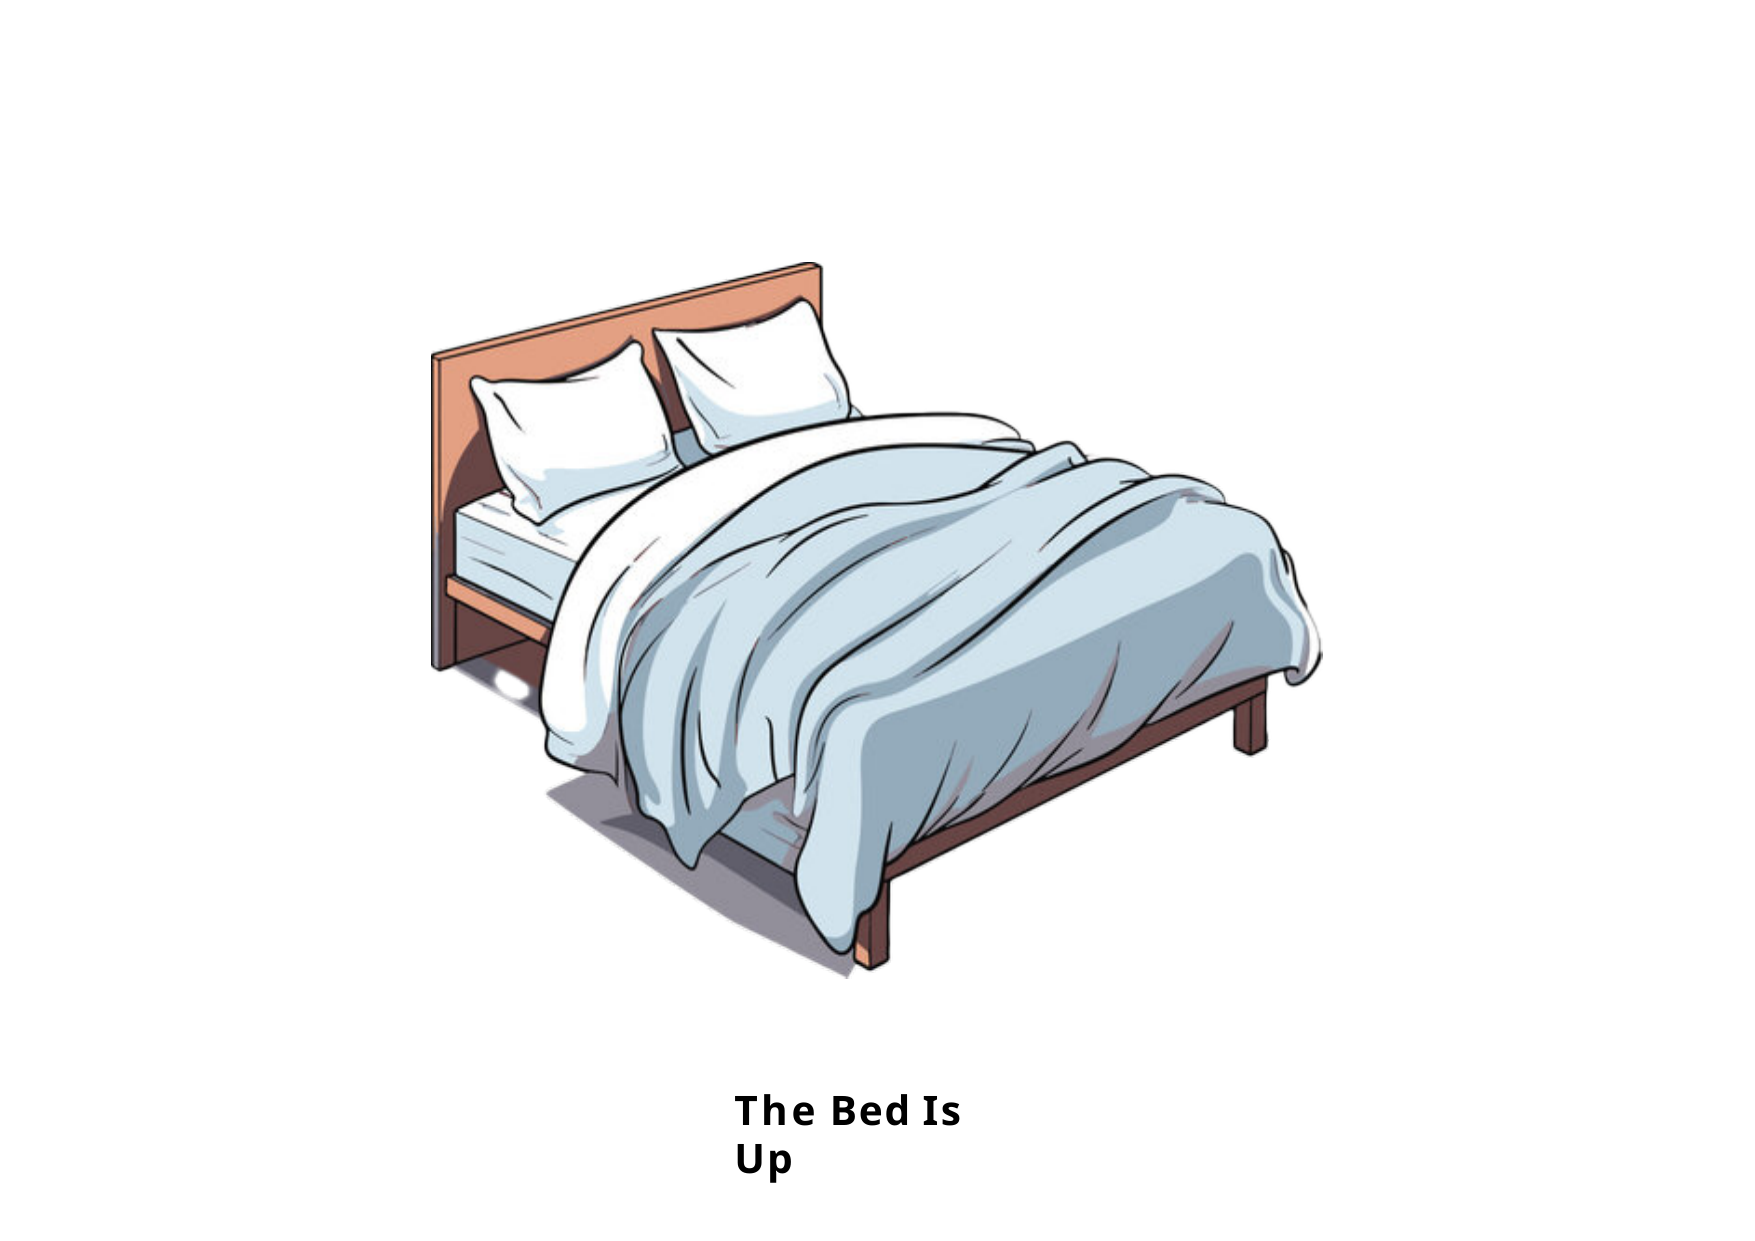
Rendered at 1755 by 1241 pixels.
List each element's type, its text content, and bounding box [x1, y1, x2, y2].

picture [431, 261, 1323, 979]
text_box The Bed Is Up [732, 1082, 1022, 1182]
